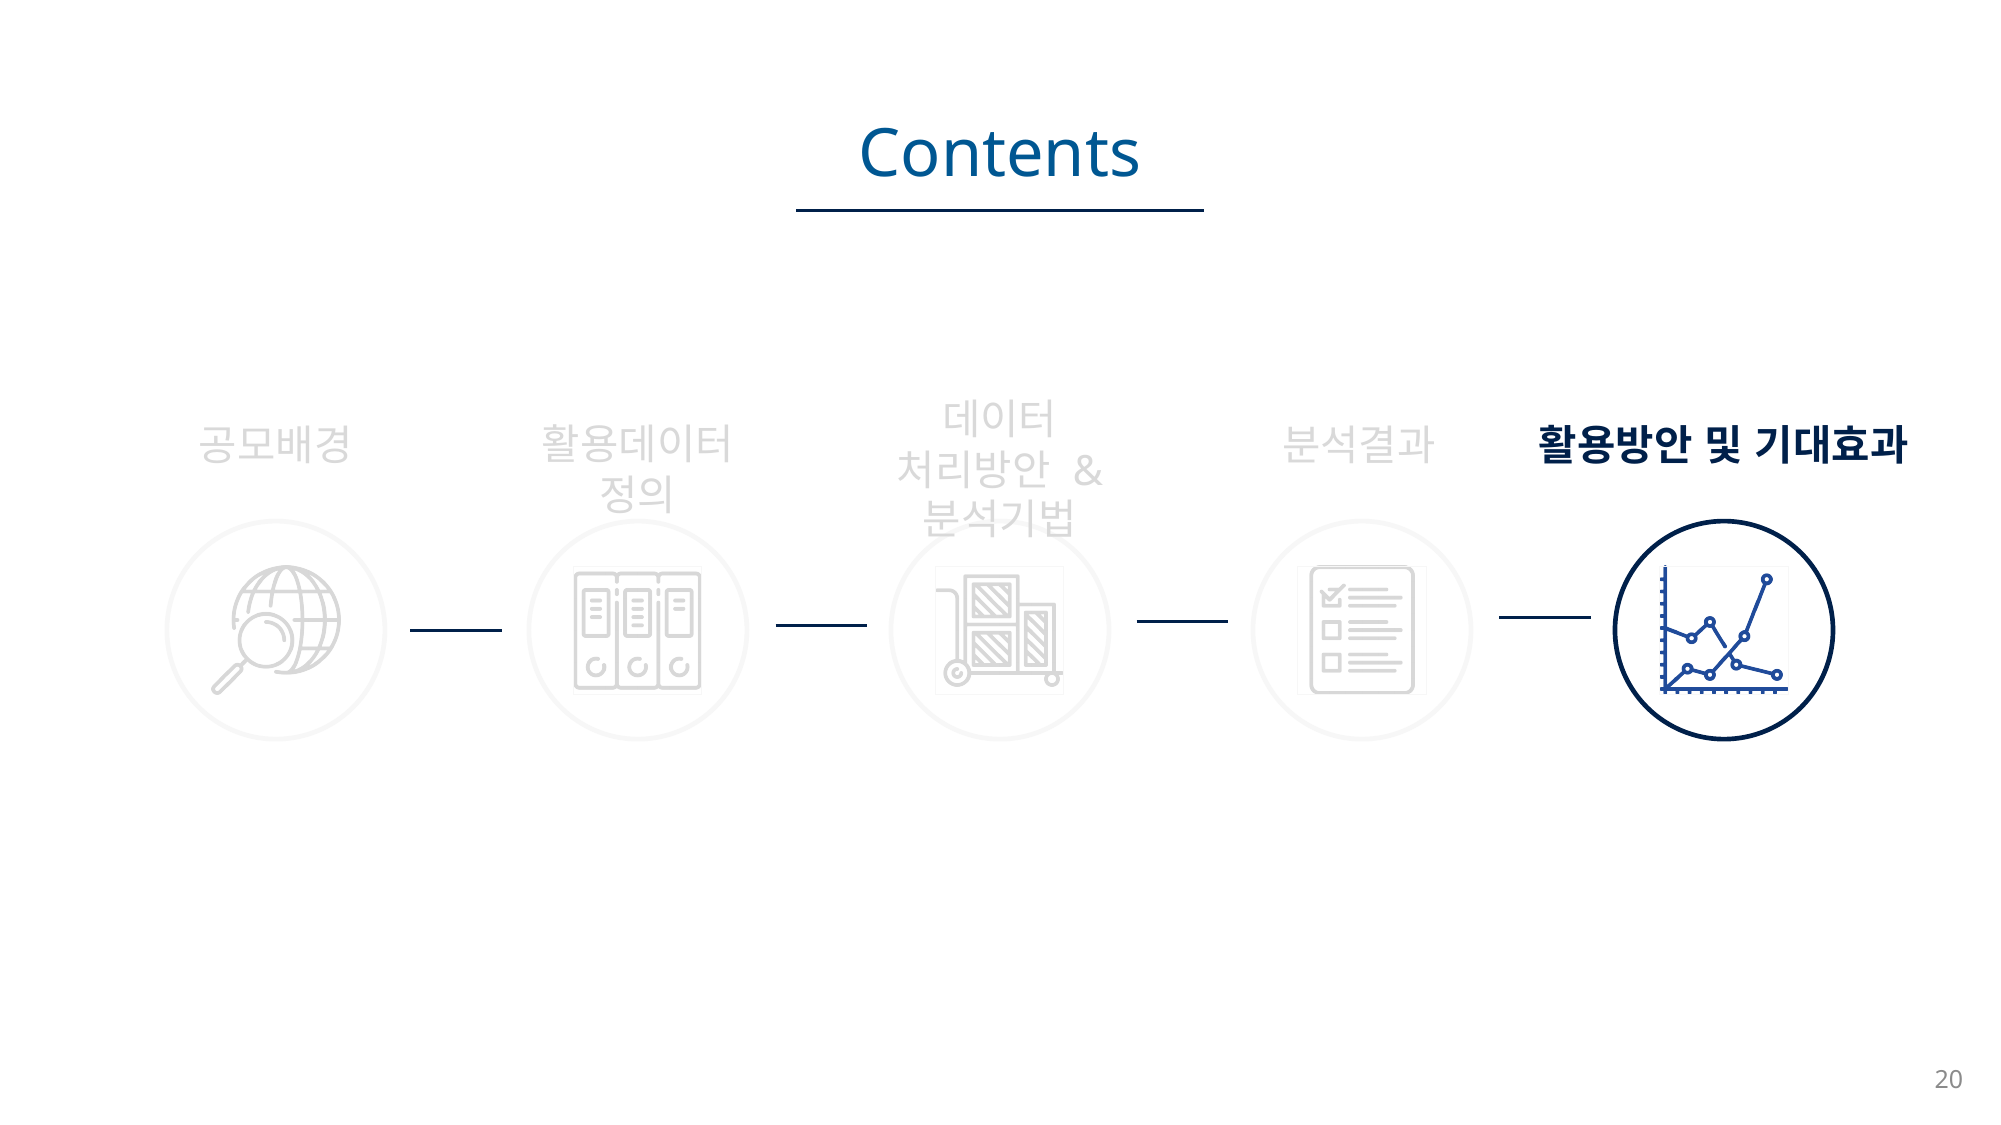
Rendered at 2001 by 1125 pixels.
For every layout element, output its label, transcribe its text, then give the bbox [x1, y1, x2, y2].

text_box 공모배경 [178, 411, 374, 476]
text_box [166, 521, 385, 740]
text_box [410, 385, 1926, 740]
title Contents [369, 93, 1631, 197]
slide_number 20 [1884, 1050, 1978, 1111]
